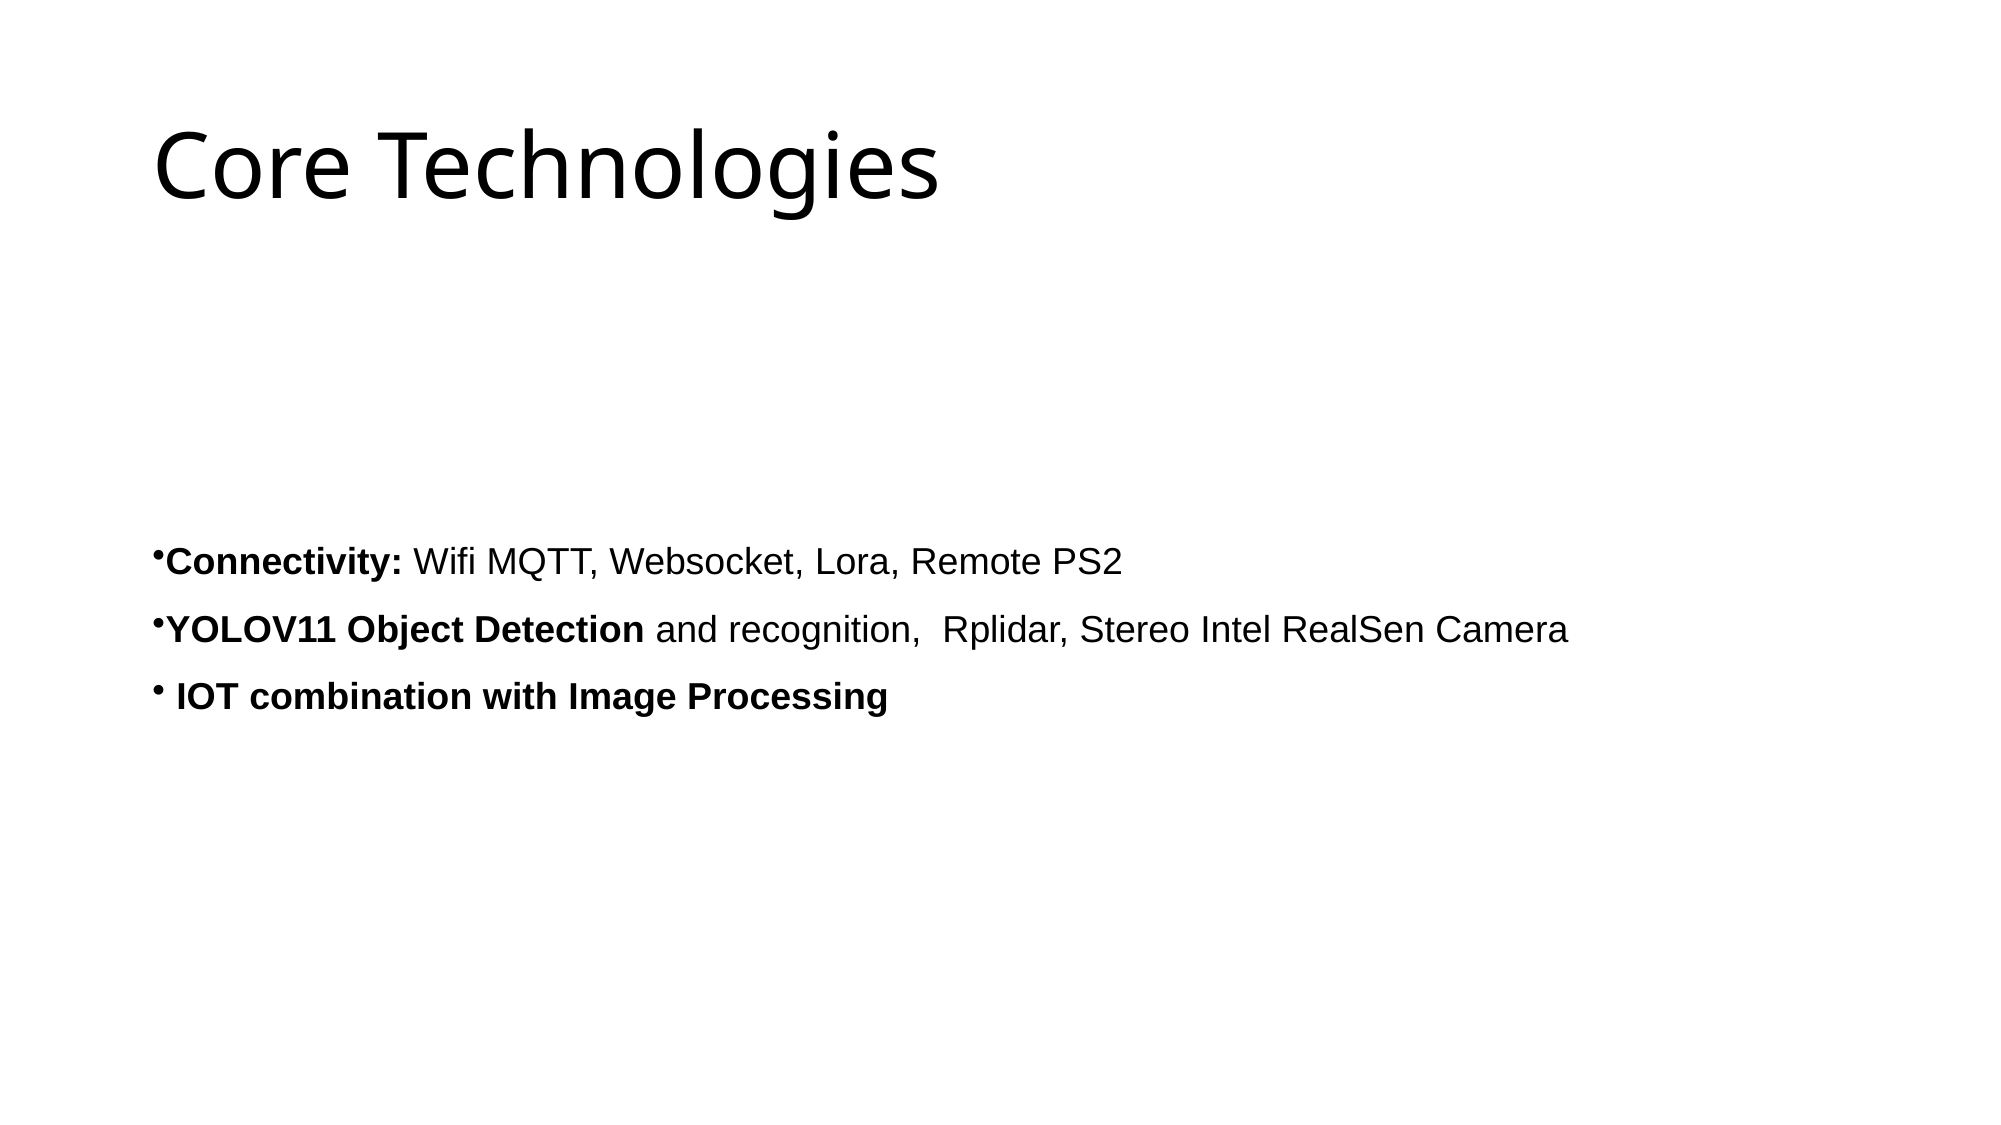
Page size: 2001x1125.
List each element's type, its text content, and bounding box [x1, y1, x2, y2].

title Core Technologies [137, 59, 1863, 278]
list Connectivity: Wifi MQTT, Websocket, Lora, Remote PS2 YOLOV11 Object Detection and recognition, Rplidar, Stereo Intel RealSen Camera IOT combination with Image Processing [137, 289, 1638, 943]
